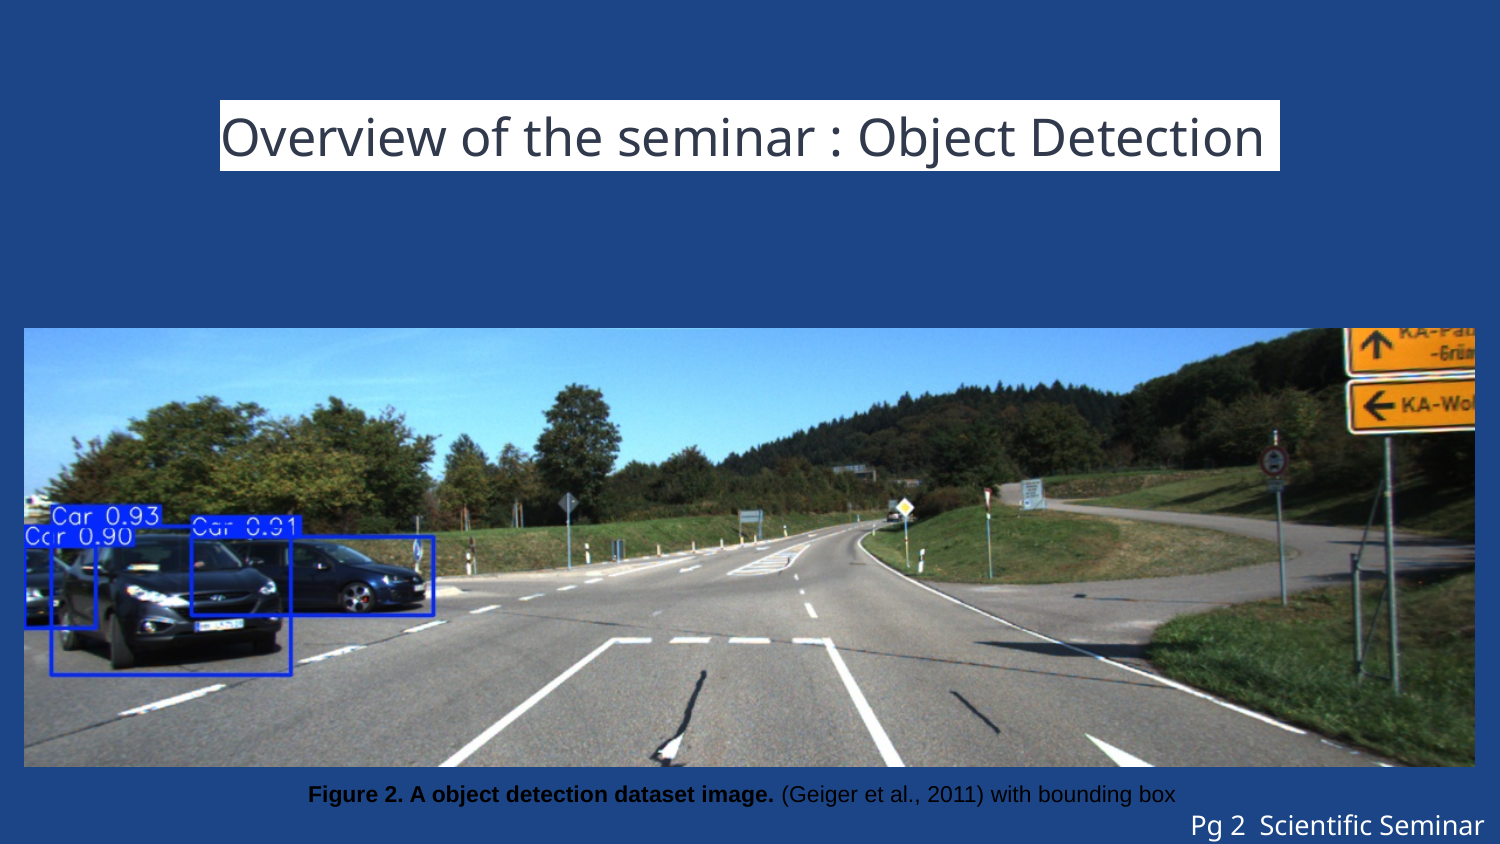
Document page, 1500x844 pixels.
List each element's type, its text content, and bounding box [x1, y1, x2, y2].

text_box Figure 2. A object detection dataset image. (Geiger et al., 2011) with bounding box [24, 775, 1466, 793]
text_box Overview of the seminar : Object Detection [6, 89, 1494, 182]
text_box Pg 2 Scientific Seminar [0, 793, 1500, 844]
picture [24, 328, 1476, 767]
